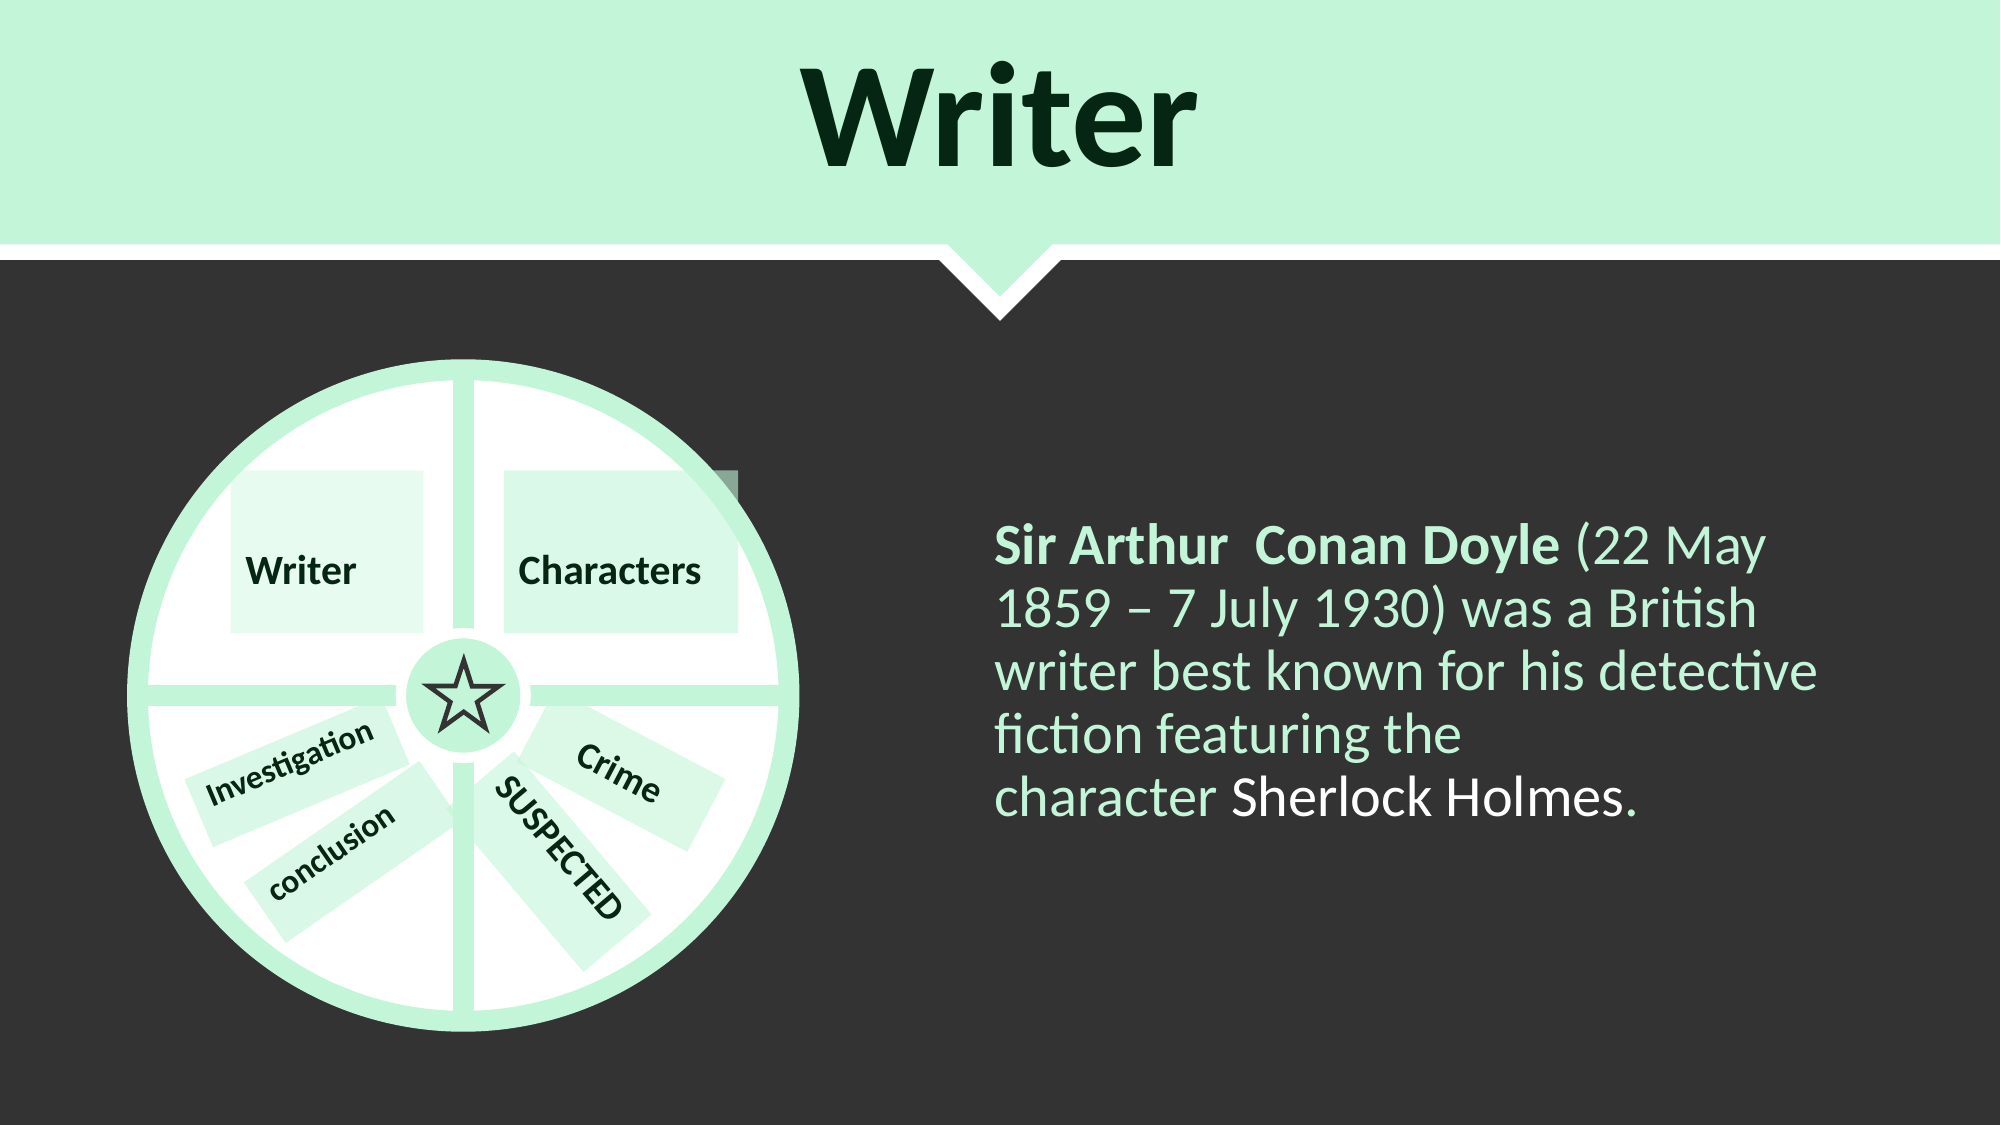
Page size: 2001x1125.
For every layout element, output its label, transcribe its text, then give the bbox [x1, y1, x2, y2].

list Writer [230, 470, 424, 634]
list Sir Arthur Conan Doyle (22 May 1859 – 7 July 1930) was a British writer best known for his detective fiction featuring the character Sherlock Holmes. [979, 507, 1863, 887]
list SUSPECTED [450, 751, 652, 973]
text_box Crime [515, 687, 727, 854]
text_box conclusion [243, 760, 462, 943]
list Investigation [184, 696, 410, 848]
list Characters [503, 470, 739, 634]
title Writer [137, 73, 1863, 180]
